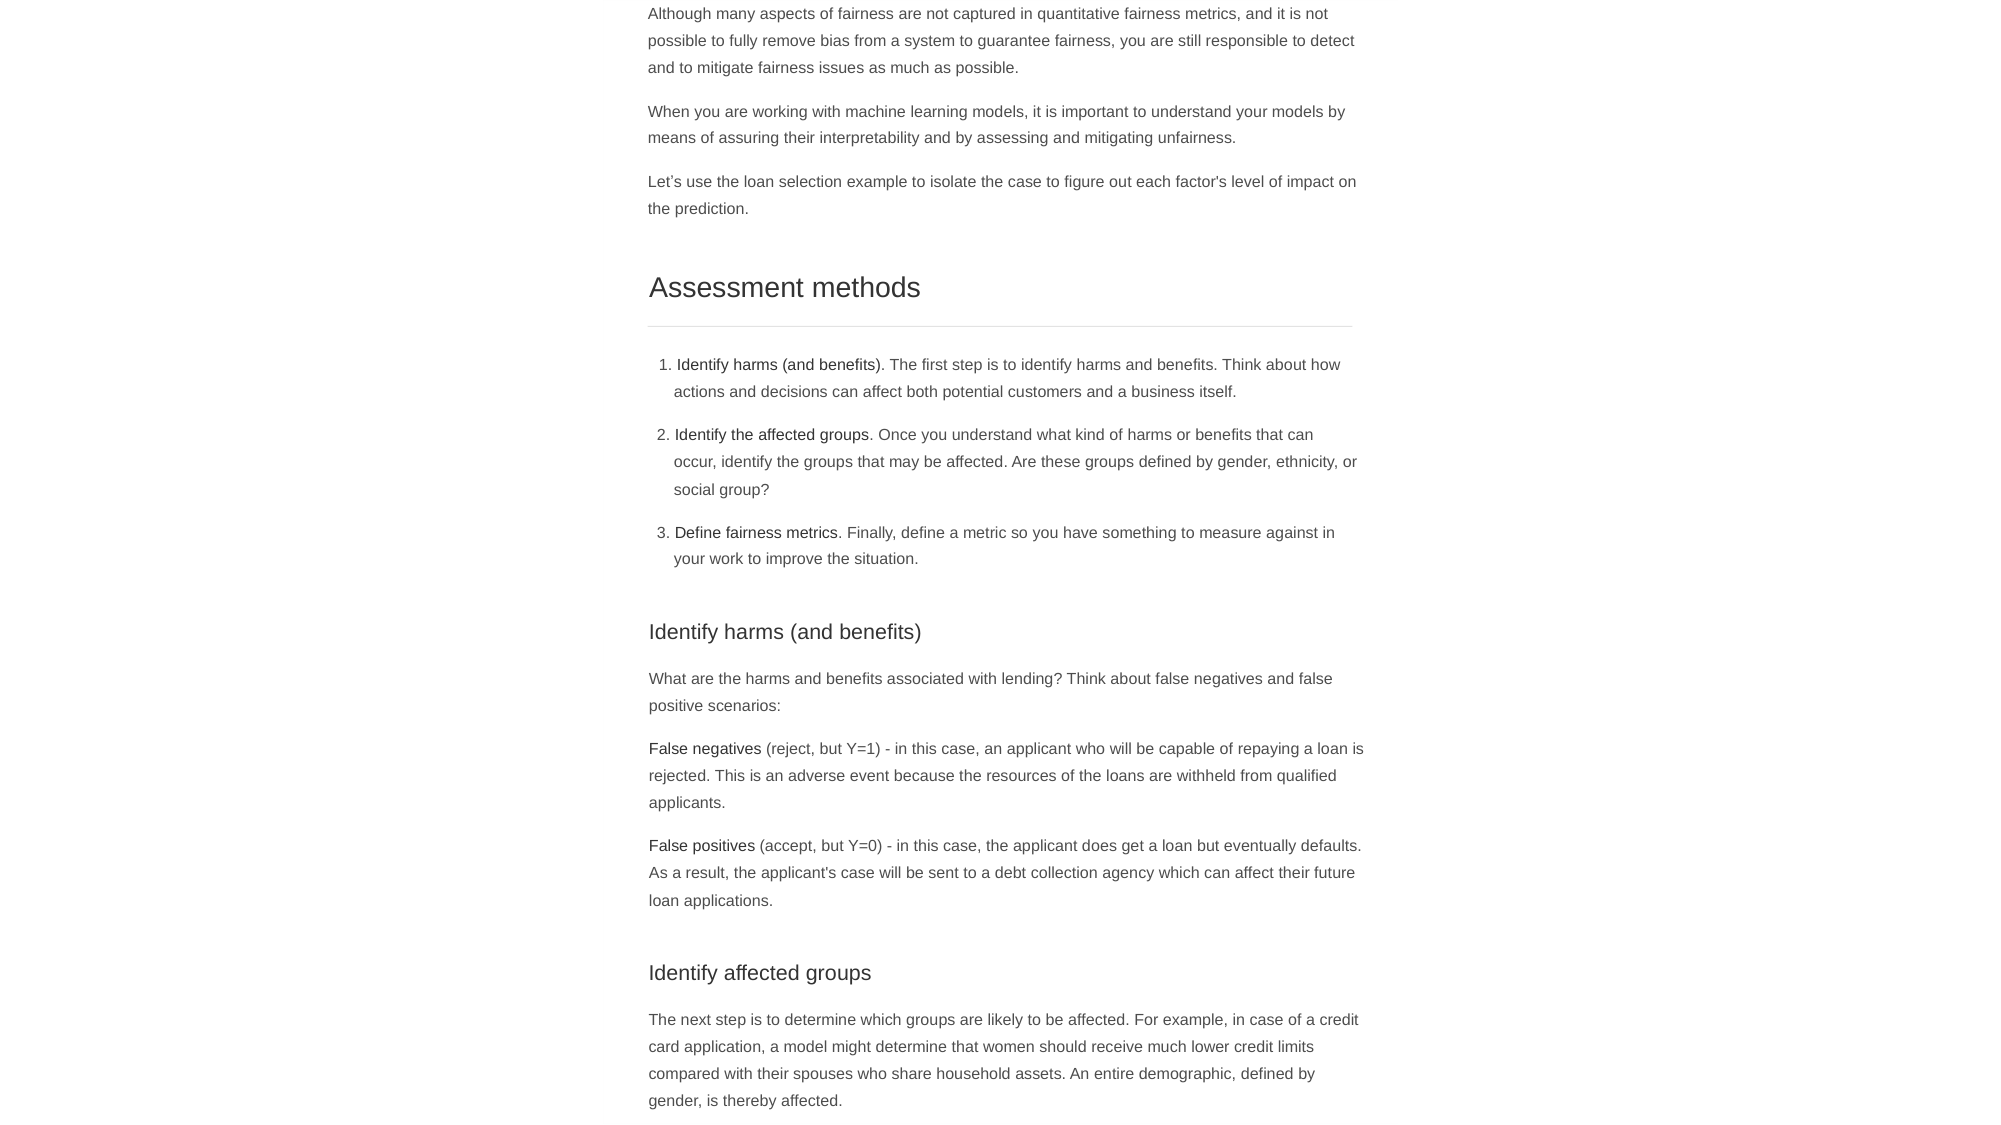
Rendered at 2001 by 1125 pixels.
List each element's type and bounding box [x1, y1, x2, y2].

picture [602, 0, 1398, 1125]
